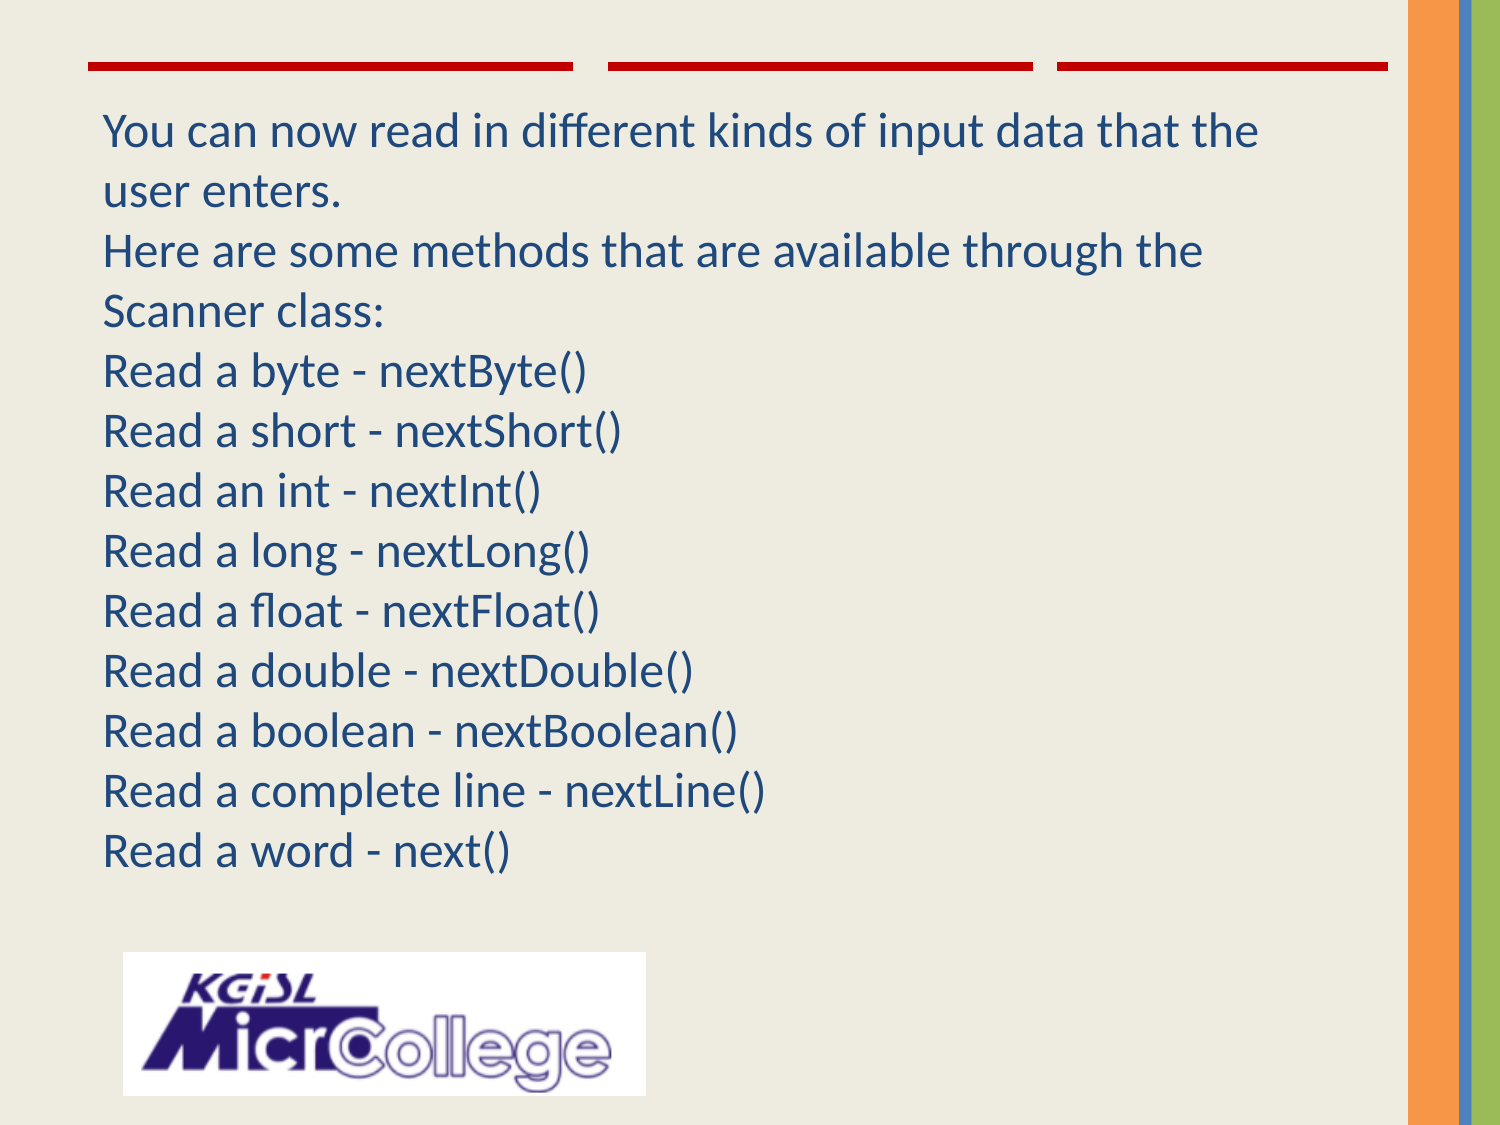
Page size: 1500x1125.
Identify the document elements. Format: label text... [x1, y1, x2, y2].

picture [123, 951, 647, 1097]
list You can now read in different kinds of input data that the user enters. Here are some methods that are available through the Scanner class: Read a byte - nextByte() Read a short - nextShort() Read an int - nextInt() Read a long - nextLong() Read a float - nextFloat() Read a double - nextDouble() Read a boolean - nextBoolean() Read a complete line - nextLine() Read a word - next() [87, 90, 1313, 1100]
